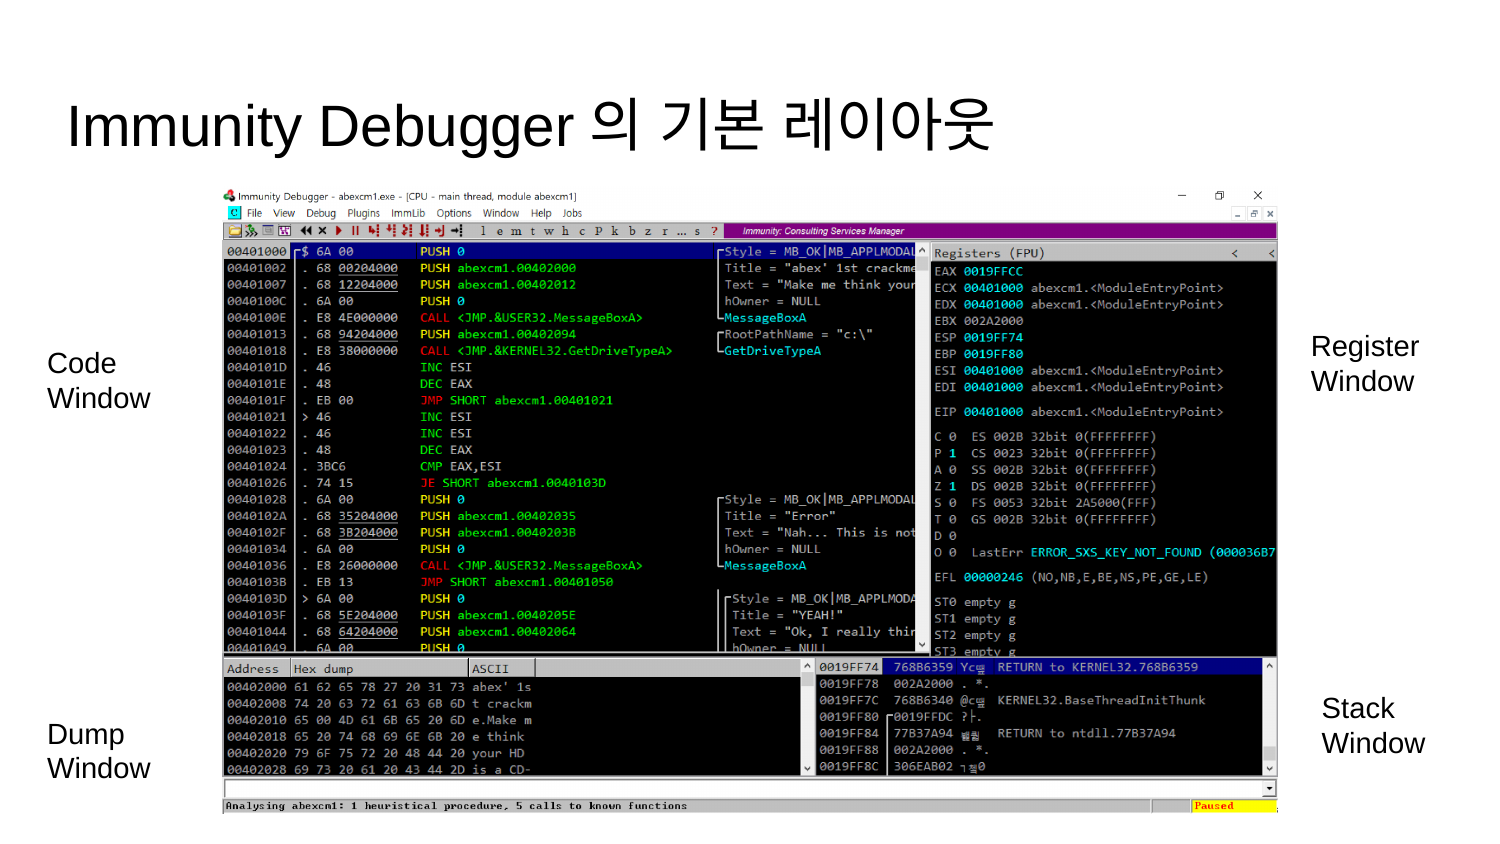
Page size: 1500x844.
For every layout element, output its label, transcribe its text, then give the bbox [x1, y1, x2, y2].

text_box Dump Window [32, 699, 204, 780]
title Immunity Debugger의 기본 레이아웃 [51, 72, 1449, 167]
text_box Register Window [1295, 312, 1468, 392]
picture [221, 186, 1278, 814]
text_box Code Window [32, 329, 204, 409]
text_box Stack Window [1306, 674, 1479, 755]
